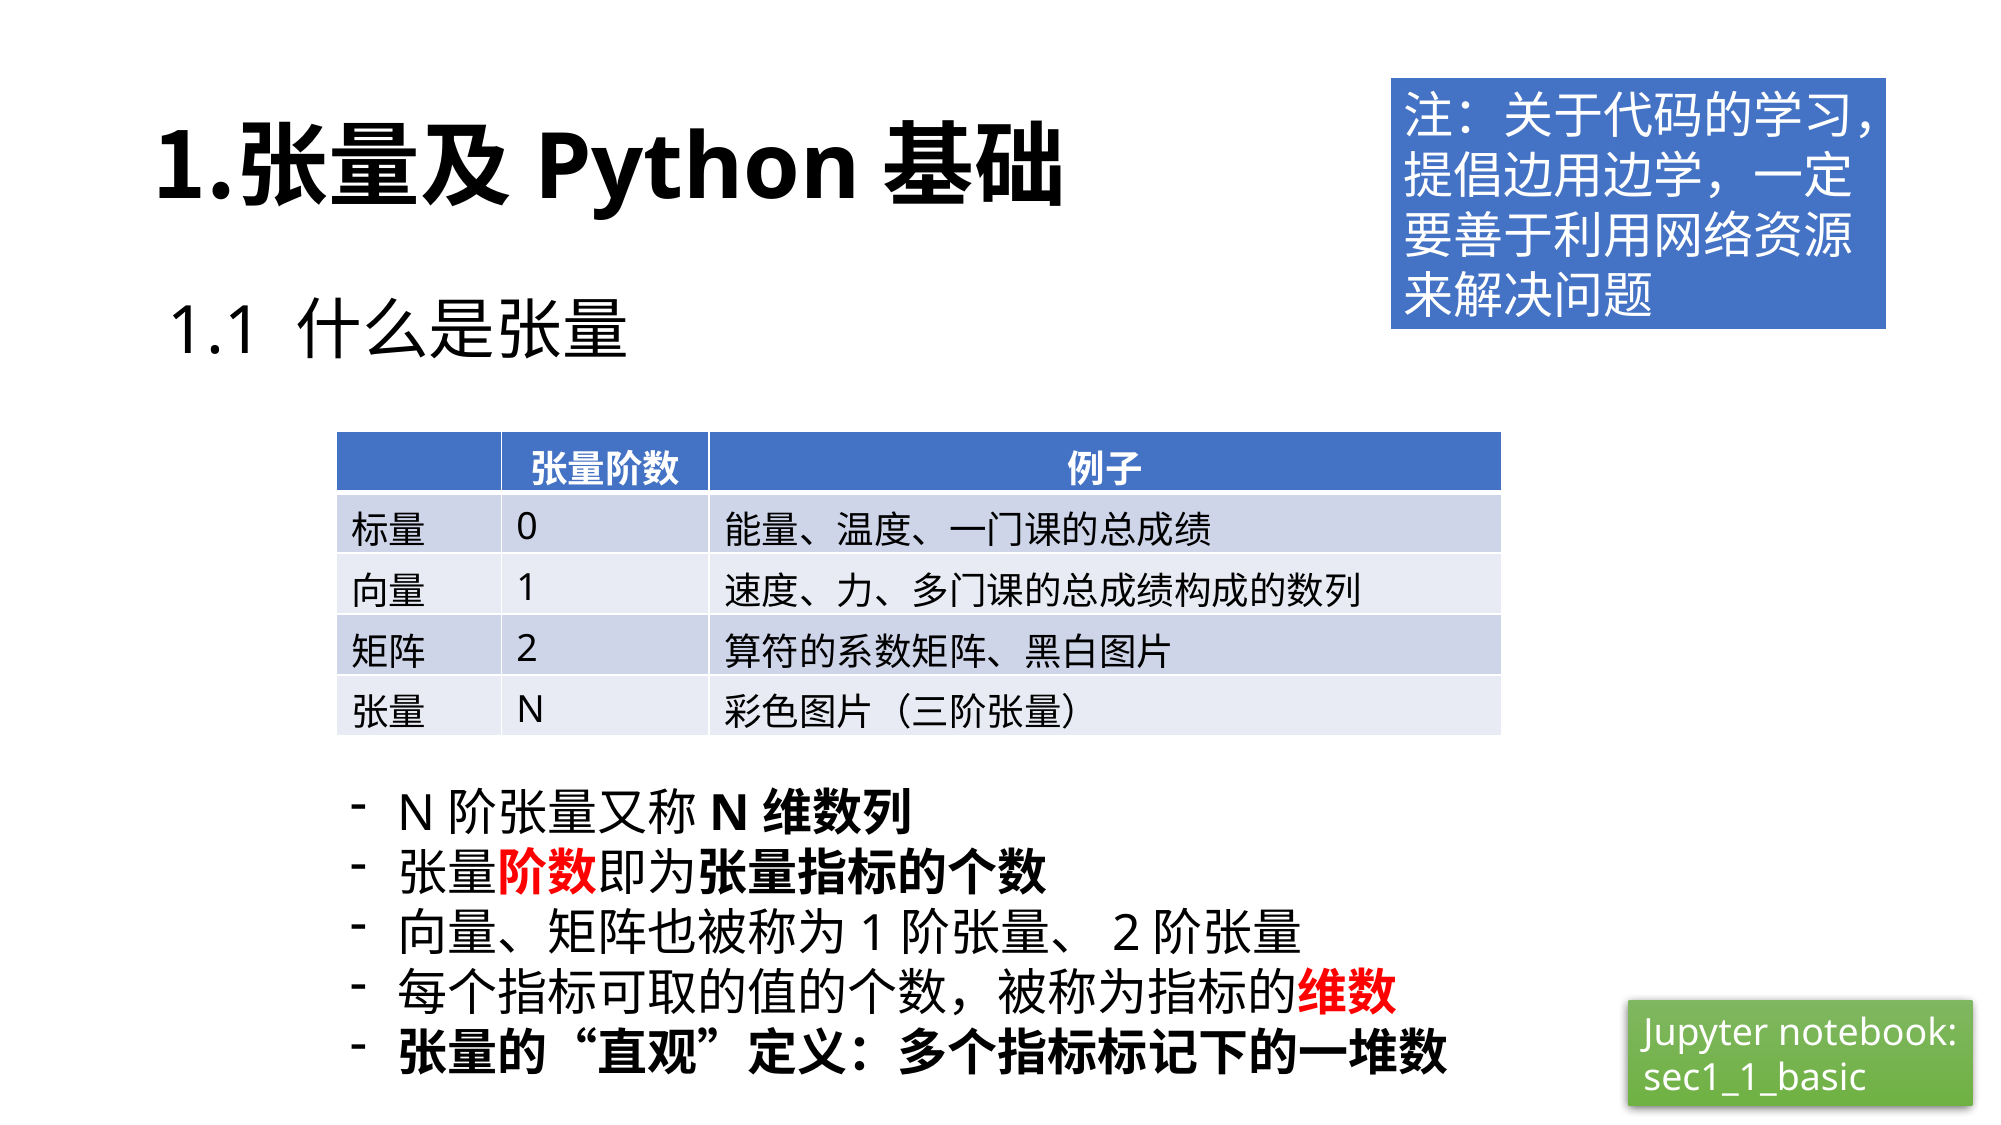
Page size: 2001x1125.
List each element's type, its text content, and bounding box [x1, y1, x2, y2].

table_cell 矩阵 [337, 615, 501, 674]
table_cell 彩色图片（三阶张量） [710, 676, 1501, 735]
title 张量及Python基础 [137, 59, 1863, 278]
text_box Jupyter notebook: sec1_1_basic [1628, 1000, 1973, 1106]
table_header [337, 432, 501, 490]
table_cell 算符的系数矩阵、黑白图片 [710, 615, 1501, 674]
table_header 例子 [710, 432, 1501, 490]
table_cell 向量 [337, 554, 501, 613]
table_cell 标量 [337, 495, 501, 552]
table_cell N [502, 676, 708, 735]
text_box 1.1 什么是张量 [153, 279, 1905, 374]
table_cell 0 [502, 495, 708, 552]
table_header 张量阶数 [502, 432, 708, 490]
table_cell 张量 [337, 676, 501, 735]
table_cell 能量、温度、一门课的总成绩 [710, 495, 1501, 552]
table_cell 1 [502, 554, 708, 613]
table_cell 速度、力、多门课的总成绩构成的数列 [710, 554, 1501, 613]
table_cell 2 [502, 615, 708, 674]
text_box N阶张量又称N维数列 张量阶数即为张量指标的个数 向量、矩阵也被称为1阶张量、2阶张量 每个指标可取的值的个数，被称为指标的维数 张量的“直观”定义：多个指标标记下的一堆数 [335, 772, 1568, 1088]
text_box 注：关于代码的学习，提倡边用边学，一定要善于利用网络资源来解决问题 [1388, 75, 1889, 333]
